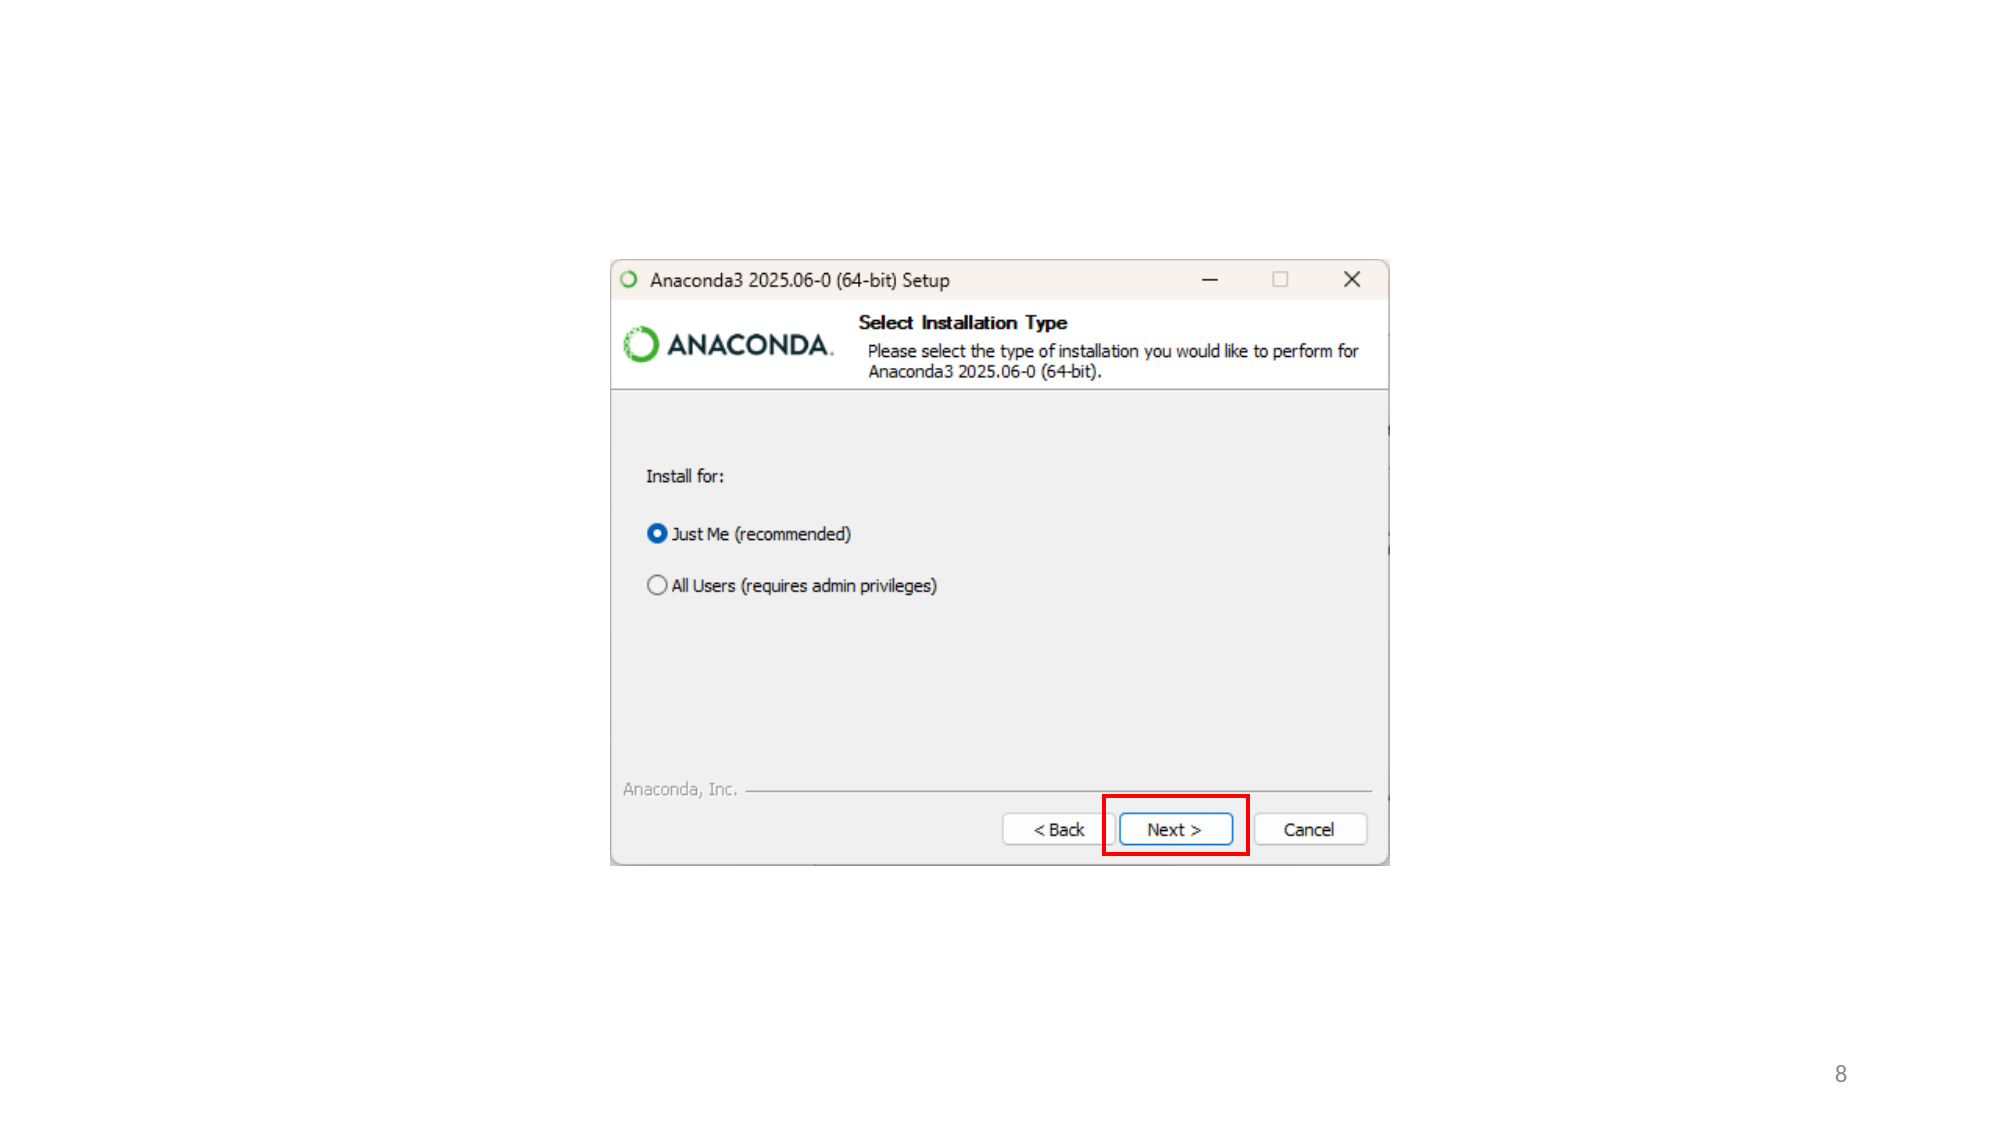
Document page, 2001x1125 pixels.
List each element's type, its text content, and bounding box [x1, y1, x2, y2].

slide_number 8 [1412, 1042, 1863, 1103]
picture [610, 259, 1390, 866]
